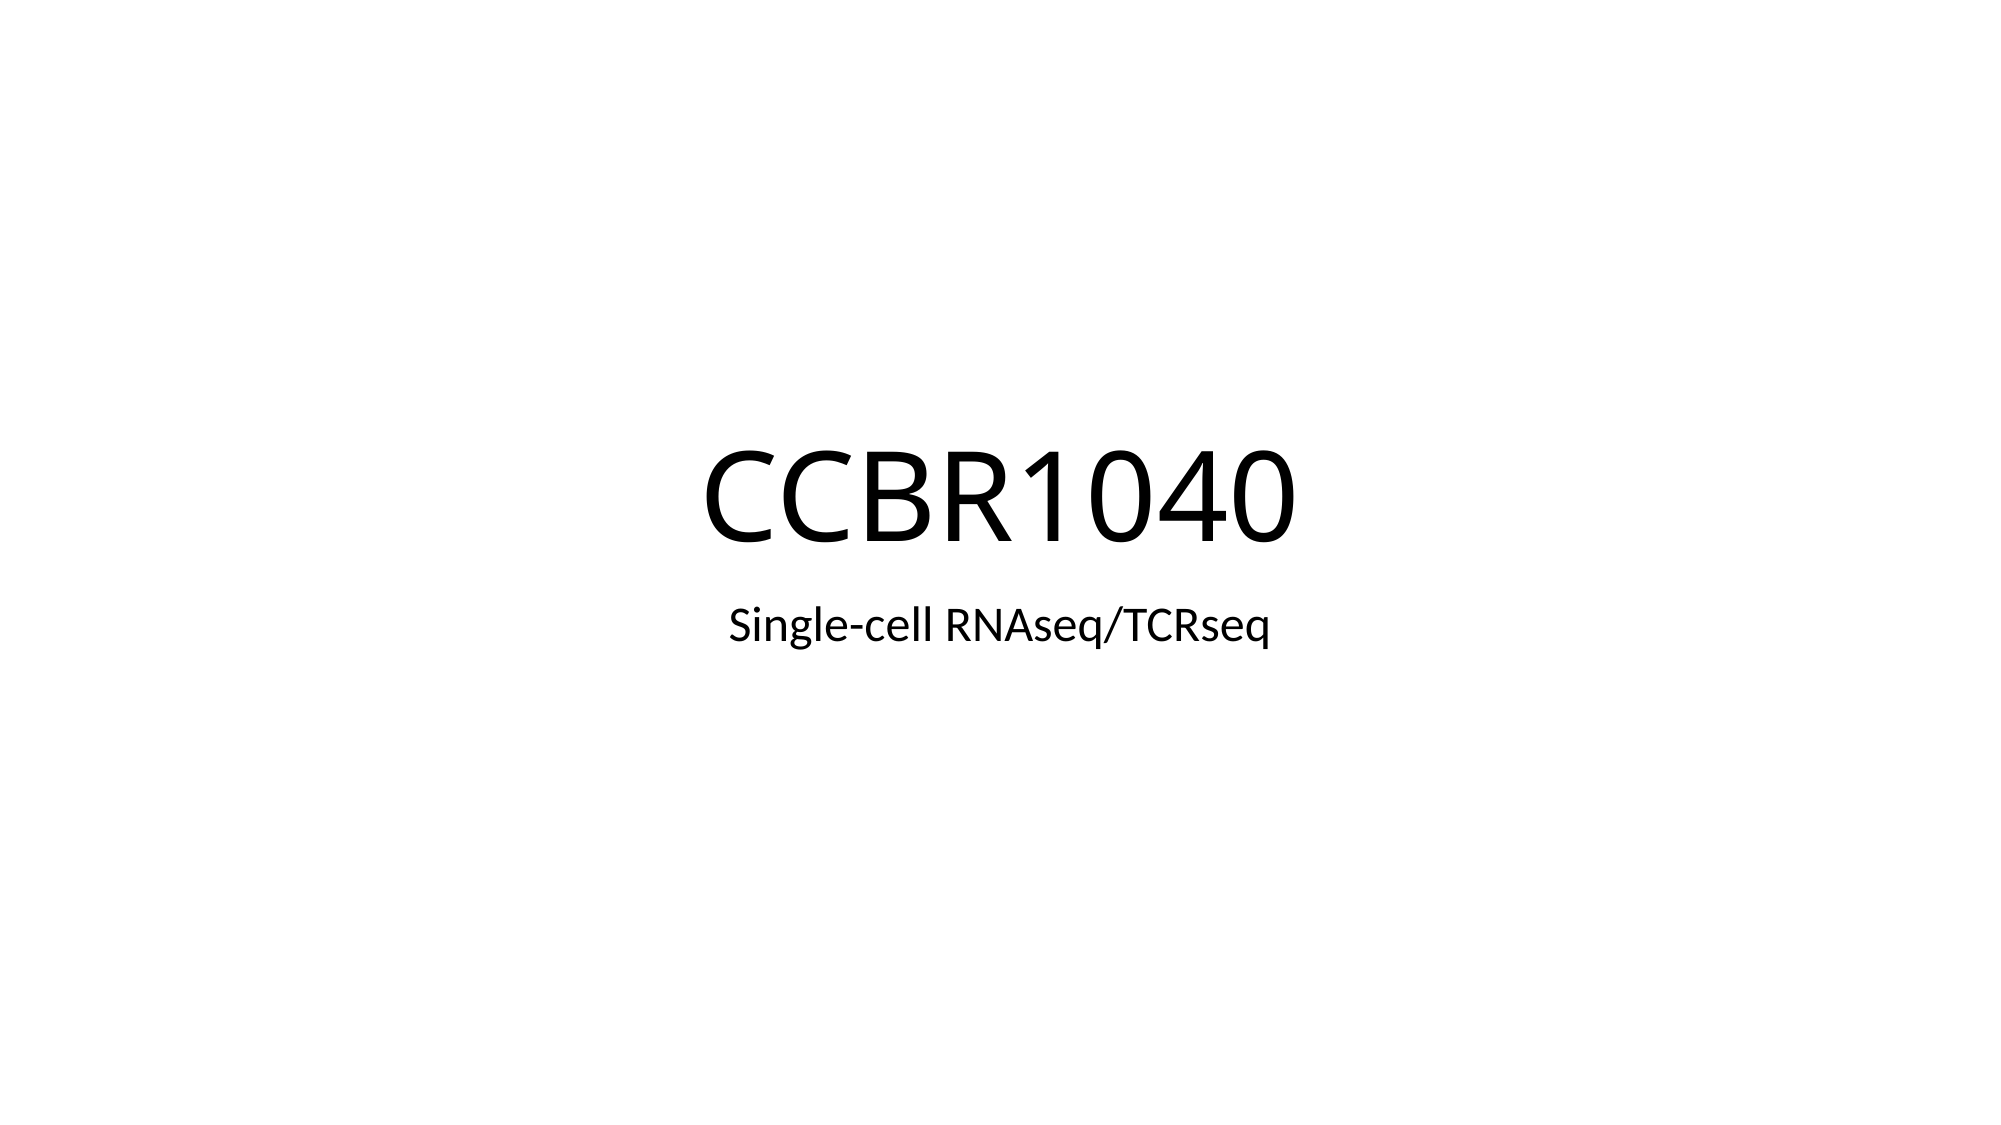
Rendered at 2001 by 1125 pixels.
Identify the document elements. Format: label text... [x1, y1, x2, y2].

subtitle Single-cell RNAseq/TCRseq [249, 590, 1750, 863]
title CCBR1040 [249, 184, 1750, 576]
